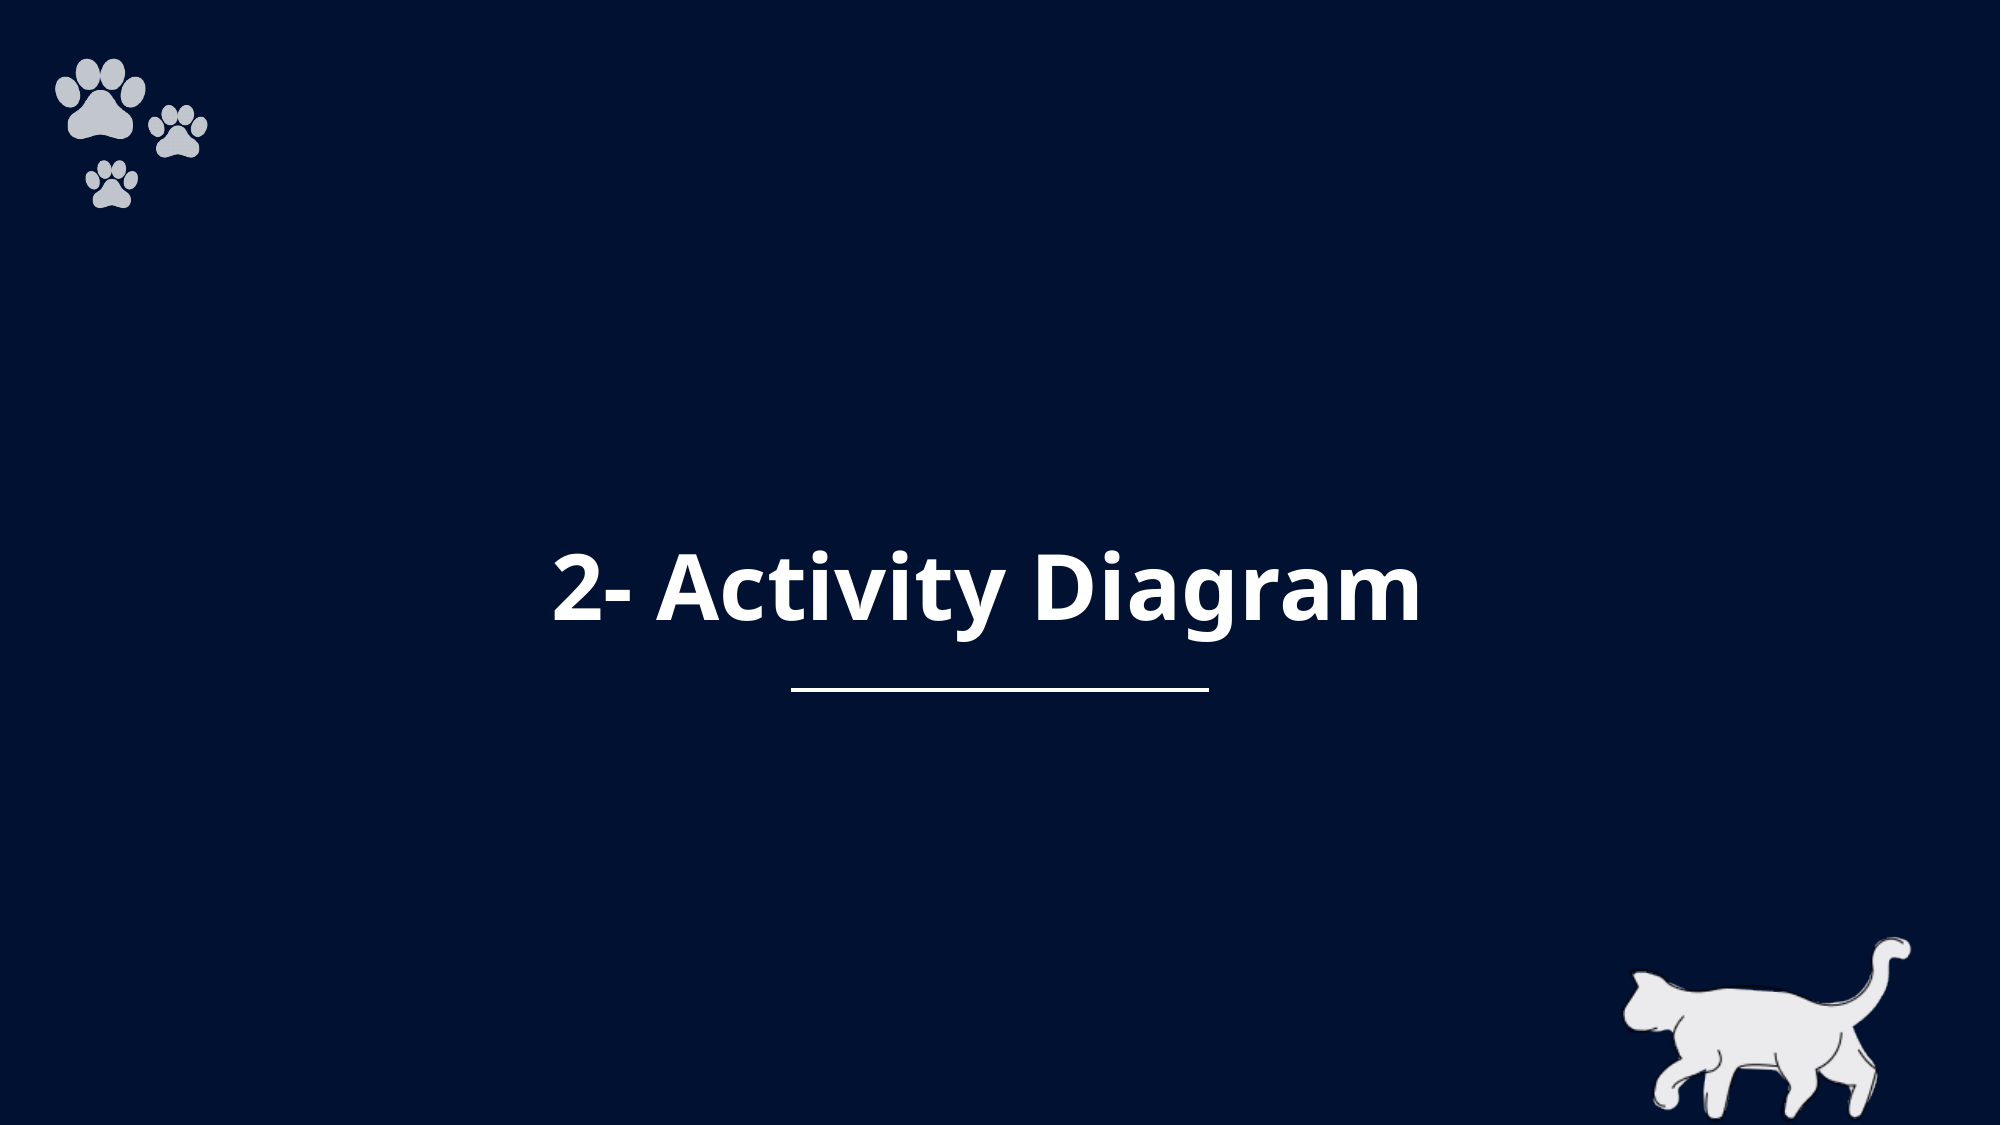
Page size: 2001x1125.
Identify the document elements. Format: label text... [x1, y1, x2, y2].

picture [1600, 864, 1930, 1125]
picture [46, 44, 213, 216]
text_box 2- Activity Diagram [500, 534, 1501, 648]
